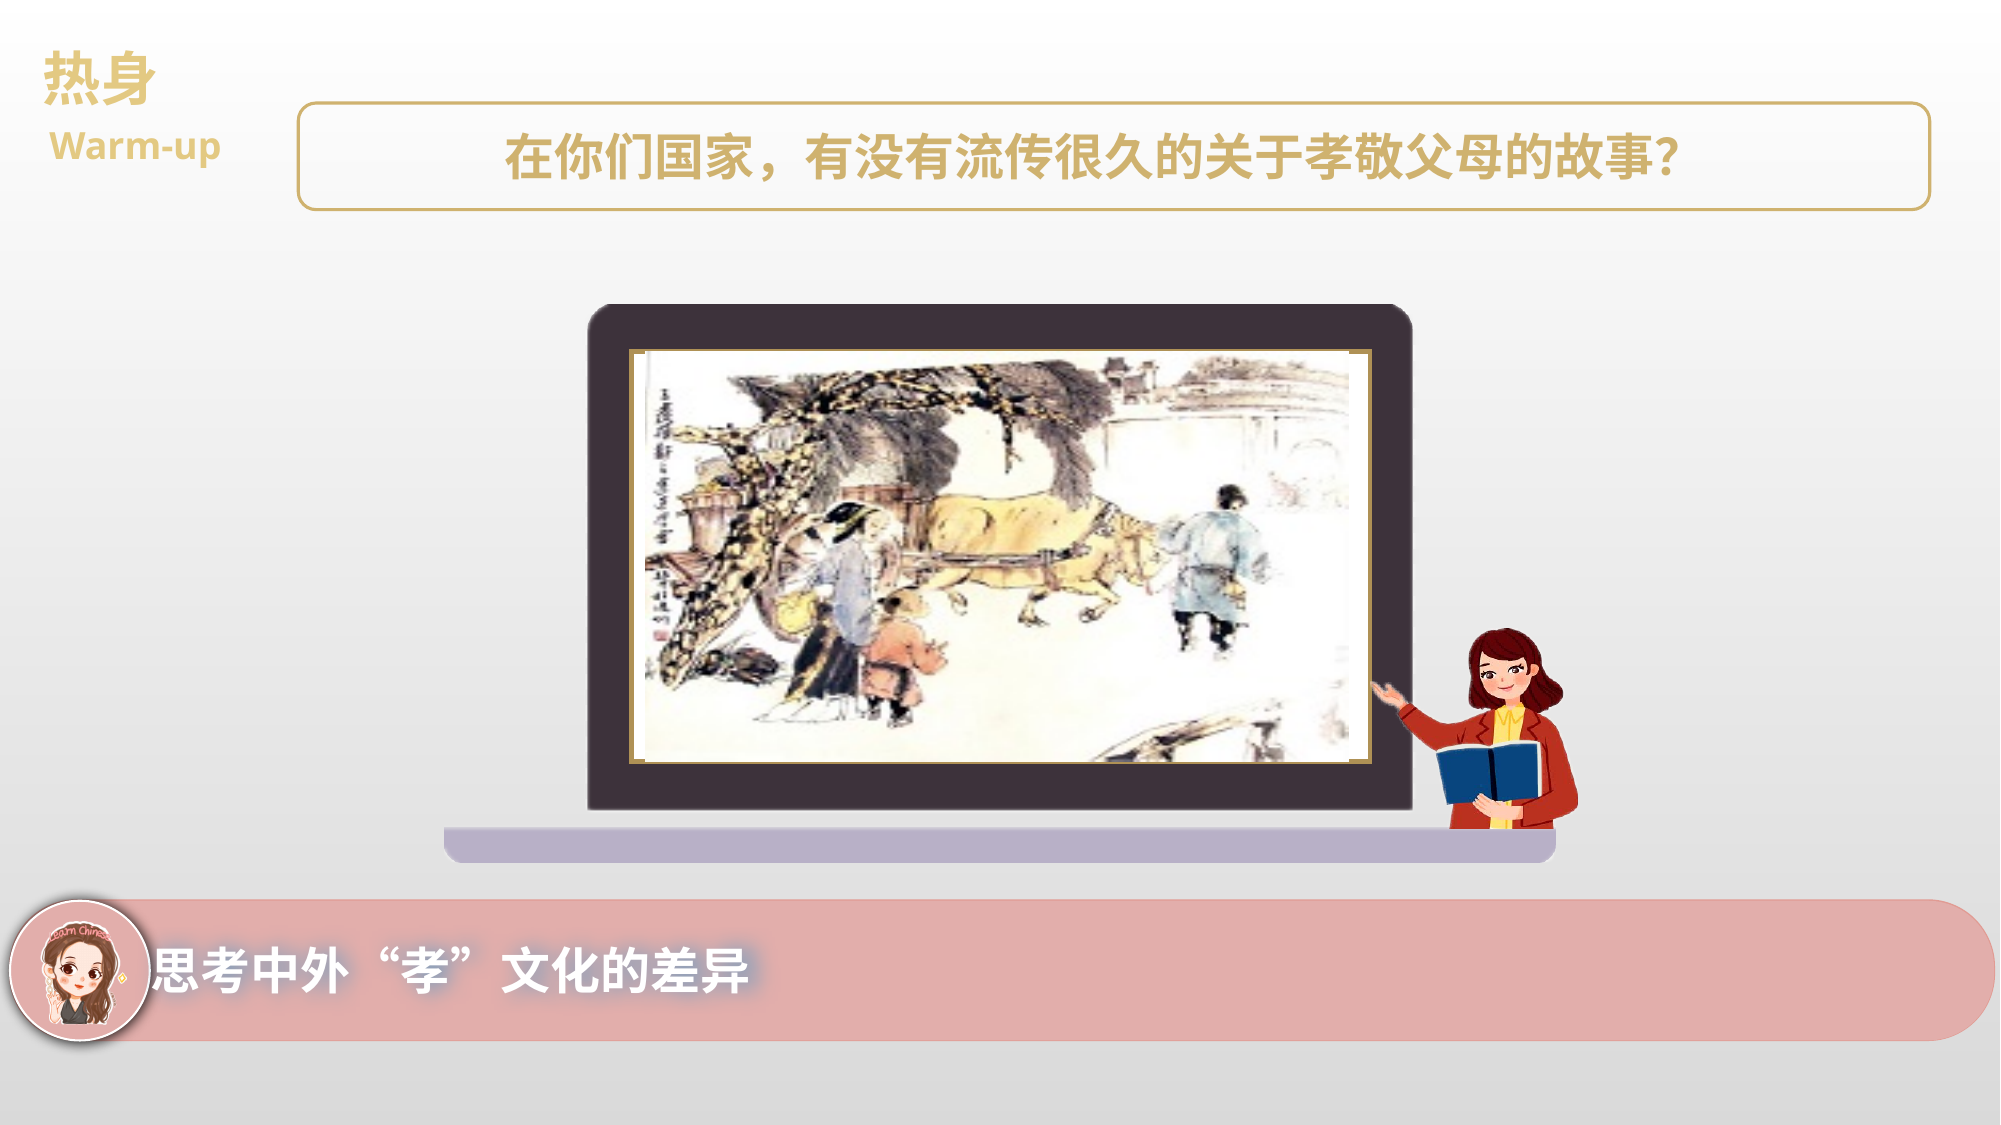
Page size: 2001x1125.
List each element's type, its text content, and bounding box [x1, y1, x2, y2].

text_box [278, 102, 1930, 210]
picture [645, 351, 1349, 762]
text_box 热身 [27, 35, 174, 120]
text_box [444, 304, 1556, 863]
text_box [150, 1023, 1974, 1042]
text_box [122, 899, 1974, 919]
text_box Warm-up [34, 115, 237, 175]
text_box 思考中外“孝”文化的差异 [150, 932, 1956, 1007]
picture [1370, 628, 1578, 829]
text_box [9, 900, 150, 1047]
